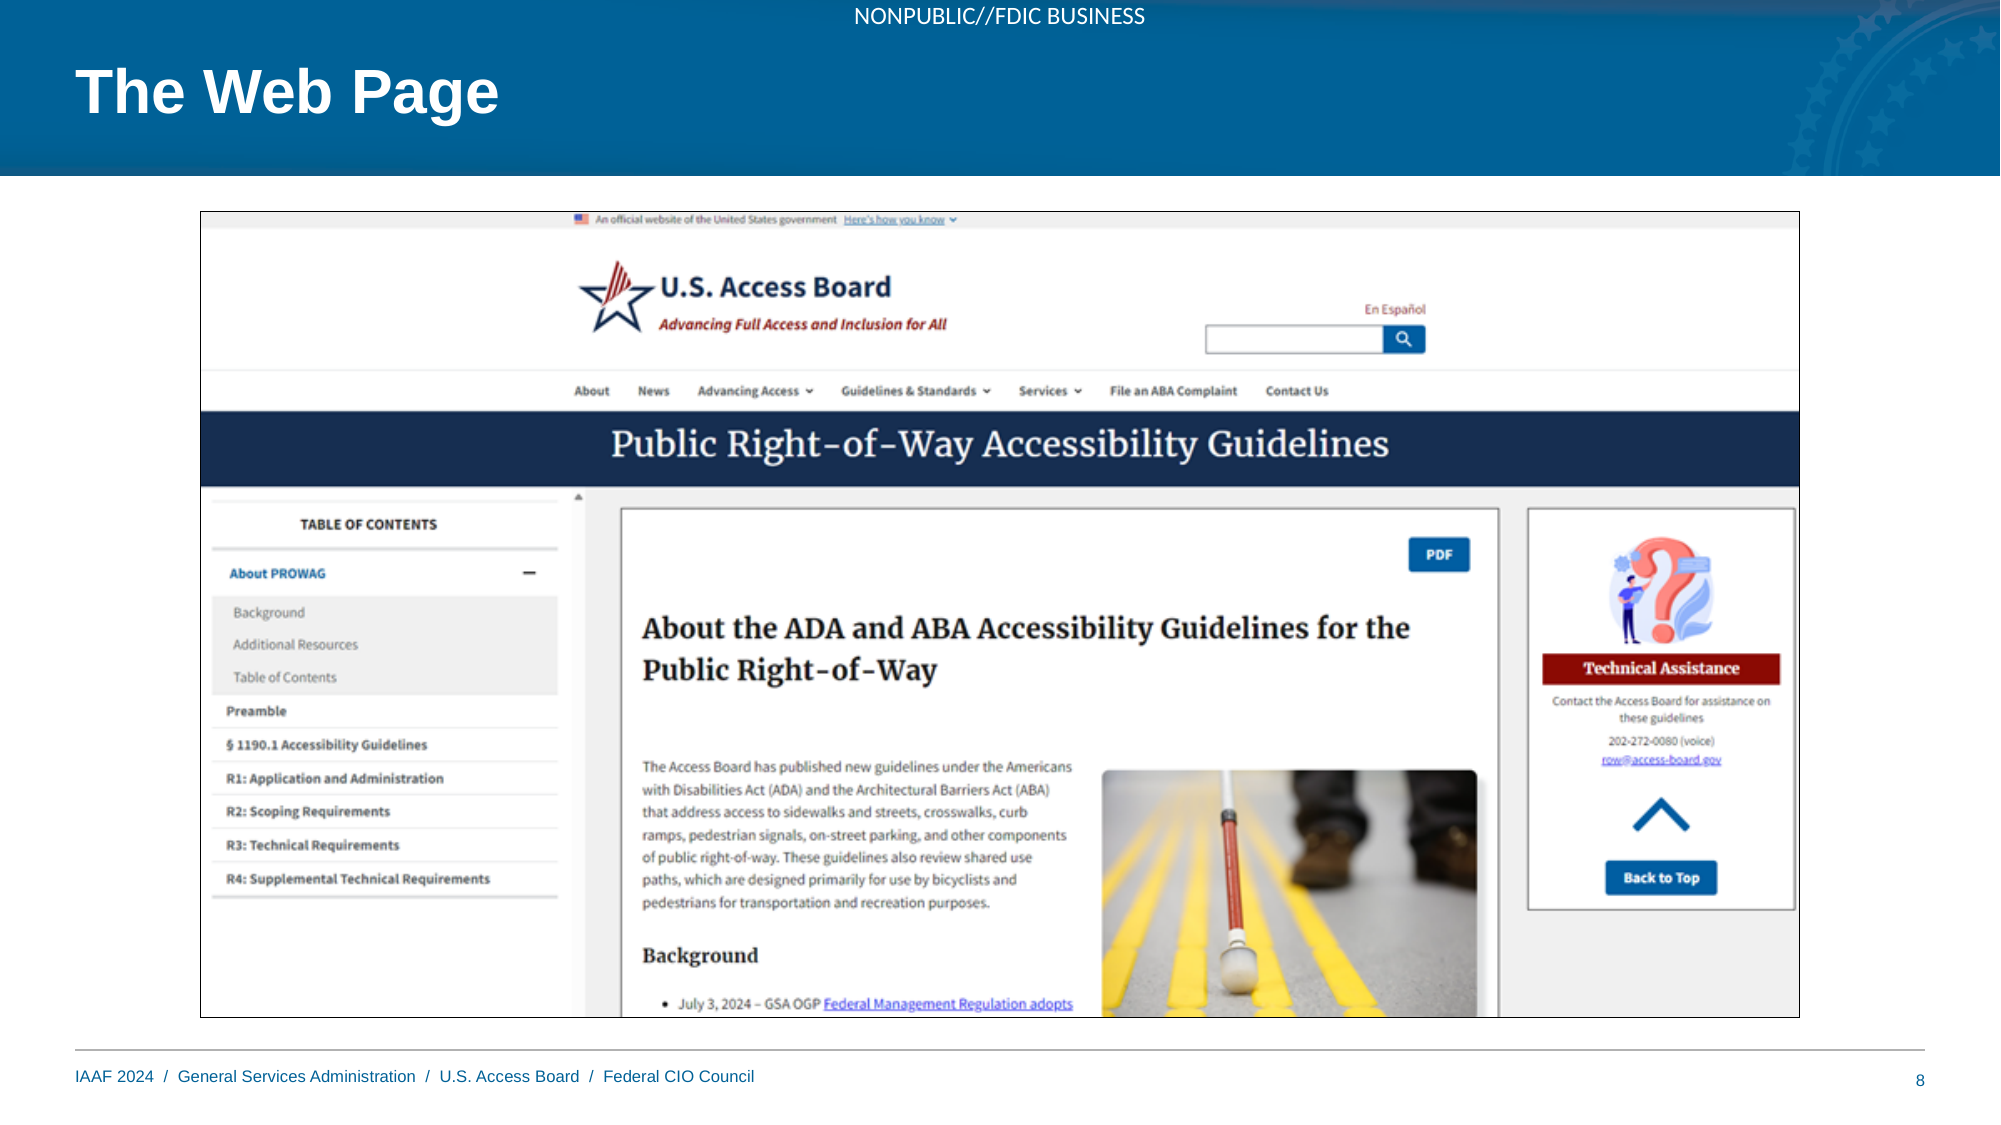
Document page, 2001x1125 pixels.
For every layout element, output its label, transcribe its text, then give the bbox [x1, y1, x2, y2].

slide_number 8 [1880, 1065, 1925, 1095]
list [200, 211, 1801, 1019]
list NONPUBLIC//FDIC BUSINESS [812, 0, 1188, 30]
picture [0, 0, 2000, 176]
title The Web Page [75, 52, 1800, 128]
picture [0, 168, 666, 176]
